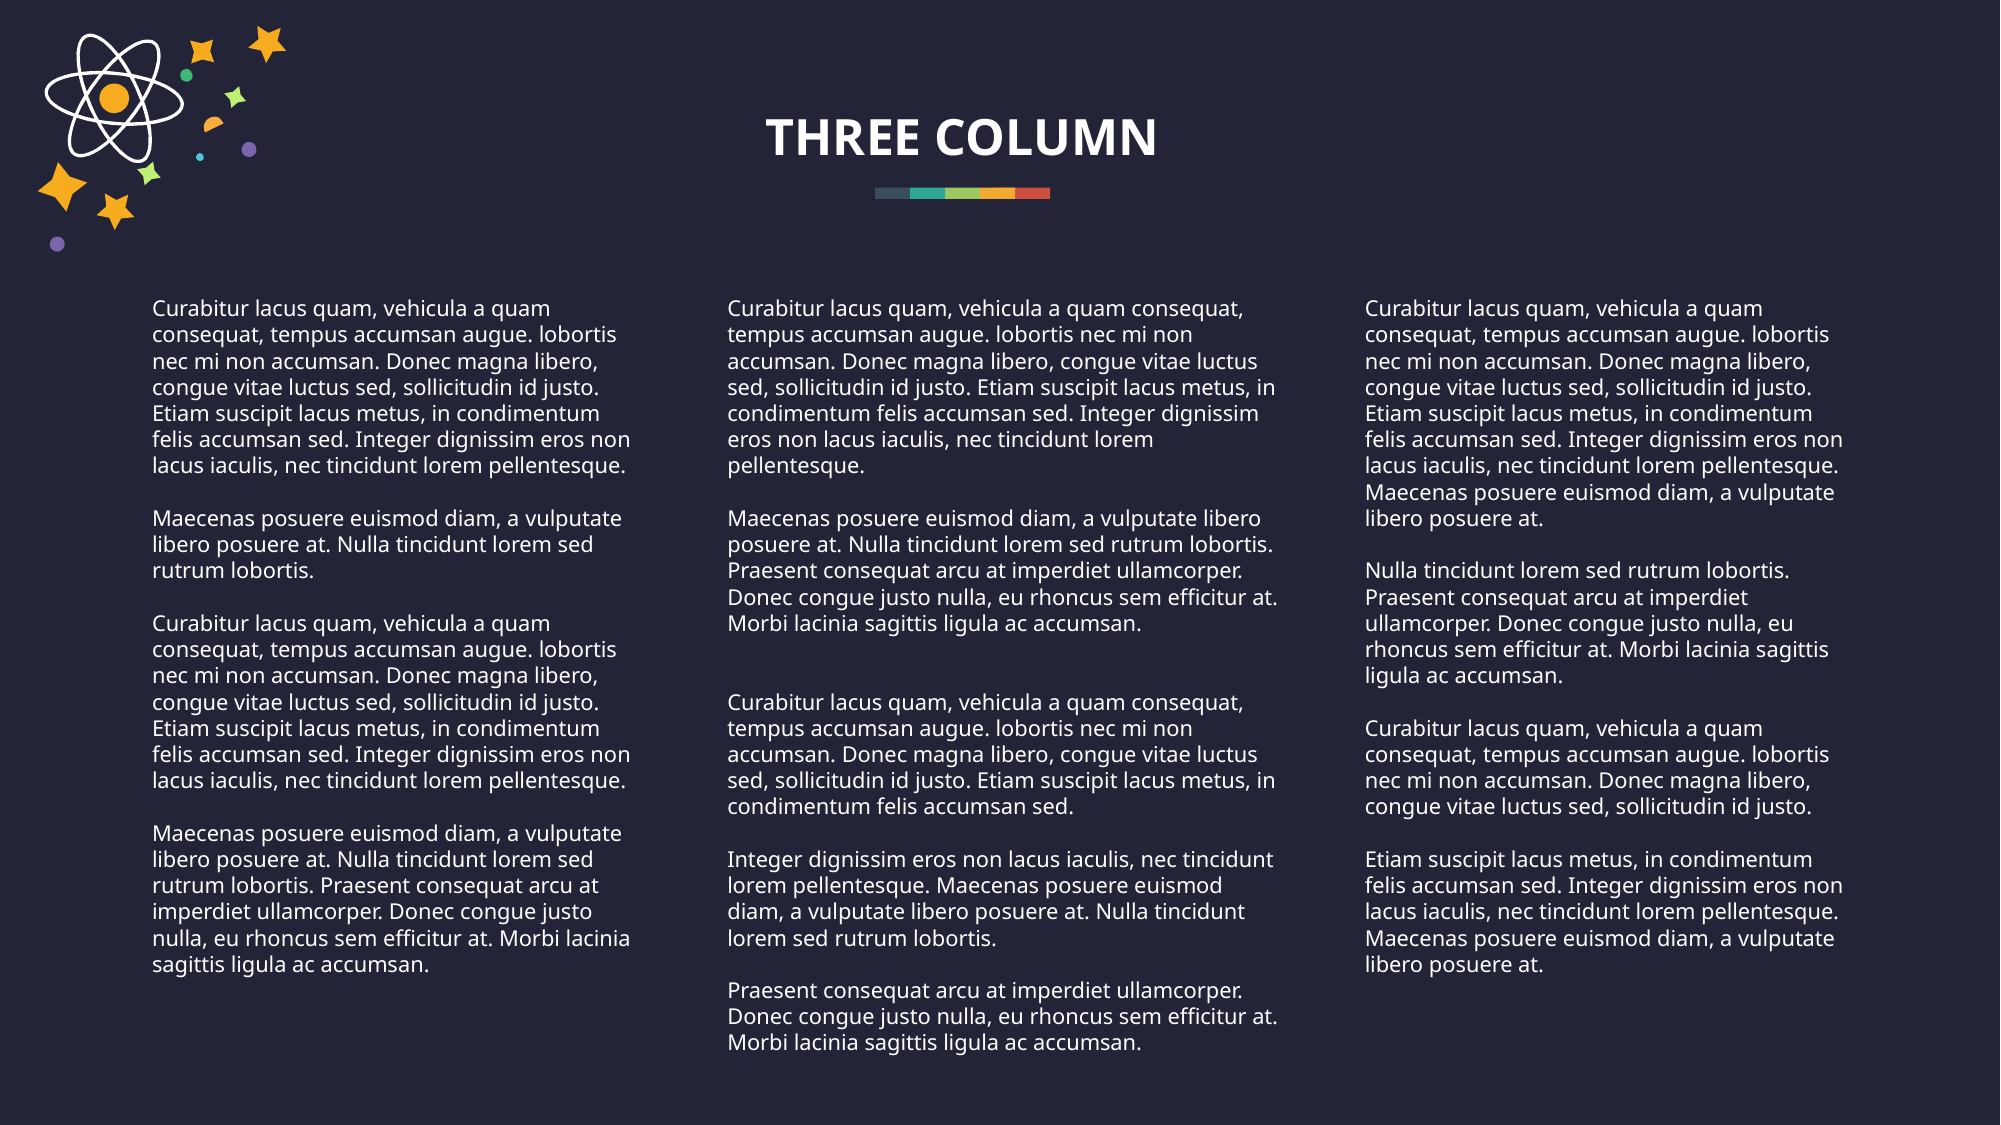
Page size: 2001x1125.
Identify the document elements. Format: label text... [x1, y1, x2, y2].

text_box Curabitur lacus quam, vehicula a quam consequat, tempus accumsan augue. lobortis nec mi non accumsan. Donec magna libero, congue vitae luctus sed, sollicitudin id justo. Etiam suscipit lacus metus, in condimentum felis accumsan sed. Integer dignissim eros non lacus iaculis, nec tincidunt lorem pellentesque. Maecenas posuere euismod diam, a vulputate libero posuere at. Nulla tincidunt lorem sed rutrum lobortis. Praesent consequat arcu at imperdiet ullamcorper. Donec congue justo nulla, eu rhoncus sem efficitur at. Morbi lacinia sagittis ligula ac accumsan. Curabitur lacus quam, vehicula a quam consequat, tempus accumsan augue. lobortis nec mi non accumsan. Donec magna libero, congue vitae luctus sed, sollicitudin id justo. Etiam suscipit lacus metus, in condimentum felis accumsan sed. Integer dignissim eros non lacus iaculis, nec tincidunt lorem pellentesque. Maecenas posuere euismod diam, a vulputate libero posuere at. Nulla tincidunt lorem sed rutrum lobortis. Praesent consequat arcu at imperdiet ullamcorper. Donec congue justo nulla, eu rhoncus sem efficitur at. Morbi lacinia sagittis ligula ac accumsan. [712, 287, 1300, 1089]
text_box Curabitur lacus quam, vehicula a quam consequat, tempus accumsan augue. lobortis nec mi non accumsan. Donec magna libero, congue vitae luctus sed, sollicitudin id justo. Etiam suscipit lacus metus, in condimentum felis accumsan sed. Integer dignissim eros non lacus iaculis, nec tincidunt lorem pellentesque. Maecenas posuere euismod diam, a vulputate libero posuere at. Nulla tincidunt lorem sed rutrum lobortis. Praesent consequat arcu at imperdiet ullamcorper. Donec congue justo nulla, eu rhoncus sem efficitur at. Morbi lacinia sagittis ligula ac accumsan. Curabitur lacus quam, vehicula a quam consequat, tempus accumsan augue. lobortis nec mi non accumsan. Donec magna libero, congue vitae luctus sed, sollicitudin id justo. Etiam suscipit lacus metus, in condimentum felis accumsan sed. Integer dignissim eros non lacus iaculis, nec tincidunt lorem pellentesque. Maecenas posuere euismod diam, a vulputate libero posuere at. [1349, 287, 1869, 1037]
text_box Curabitur lacus quam, vehicula a quam consequat, tempus accumsan augue. lobortis nec mi non accumsan. Donec magna libero, congue vitae luctus sed, sollicitudin id justo. Etiam suscipit lacus metus, in condimentum felis accumsan sed. Integer dignissim eros non lacus iaculis, nec tincidunt lorem pellentesque. Maecenas posuere euismod diam, a vulputate libero posuere at. Nulla tincidunt lorem sed rutrum lobortis. Curabitur lacus quam, vehicula a quam consequat, tempus accumsan augue. lobortis nec mi non accumsan. Donec magna libero, congue vitae luctus sed, sollicitudin id justo. Etiam suscipit lacus metus, in condimentum felis accumsan sed. Integer dignissim eros non lacus iaculis, nec tincidunt lorem pellentesque. Maecenas posuere euismod diam, a vulputate libero posuere at. Nulla tincidunt lorem sed rutrum lobortis. Praesent consequat arcu at imperdiet ullamcorper. Donec congue justo nulla, eu rhoncus sem efficitur at. Morbi lacinia sagittis ligula ac accumsan. [137, 287, 663, 1011]
text_box THREE COLUMN [687, 109, 1238, 172]
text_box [874, 187, 1050, 199]
